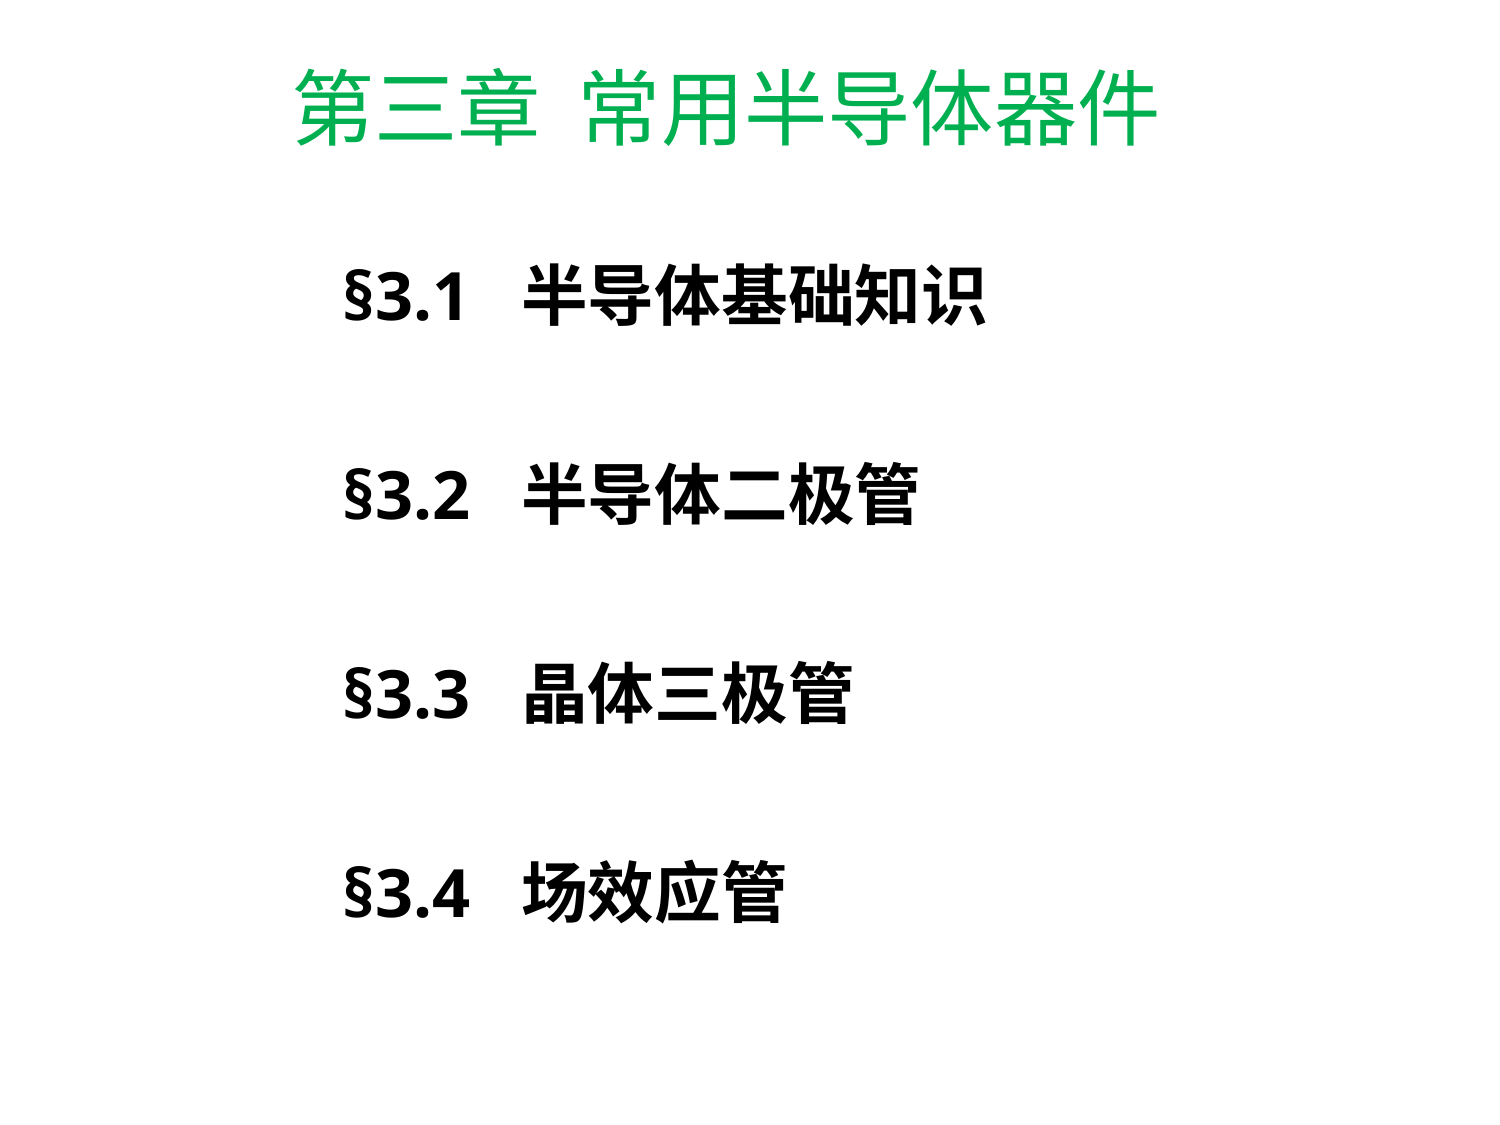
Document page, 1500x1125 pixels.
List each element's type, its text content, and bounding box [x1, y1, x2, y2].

text_box §3.1 半导体基础知识 [328, 246, 1167, 341]
text_box §3.2 半导体二极管 [328, 445, 1040, 540]
text_box §3.4 场效应管 [328, 843, 1052, 939]
text_box §3.3 晶体三极管 [328, 644, 1052, 740]
title 第三章 常用半导体器件 [88, 12, 1364, 200]
